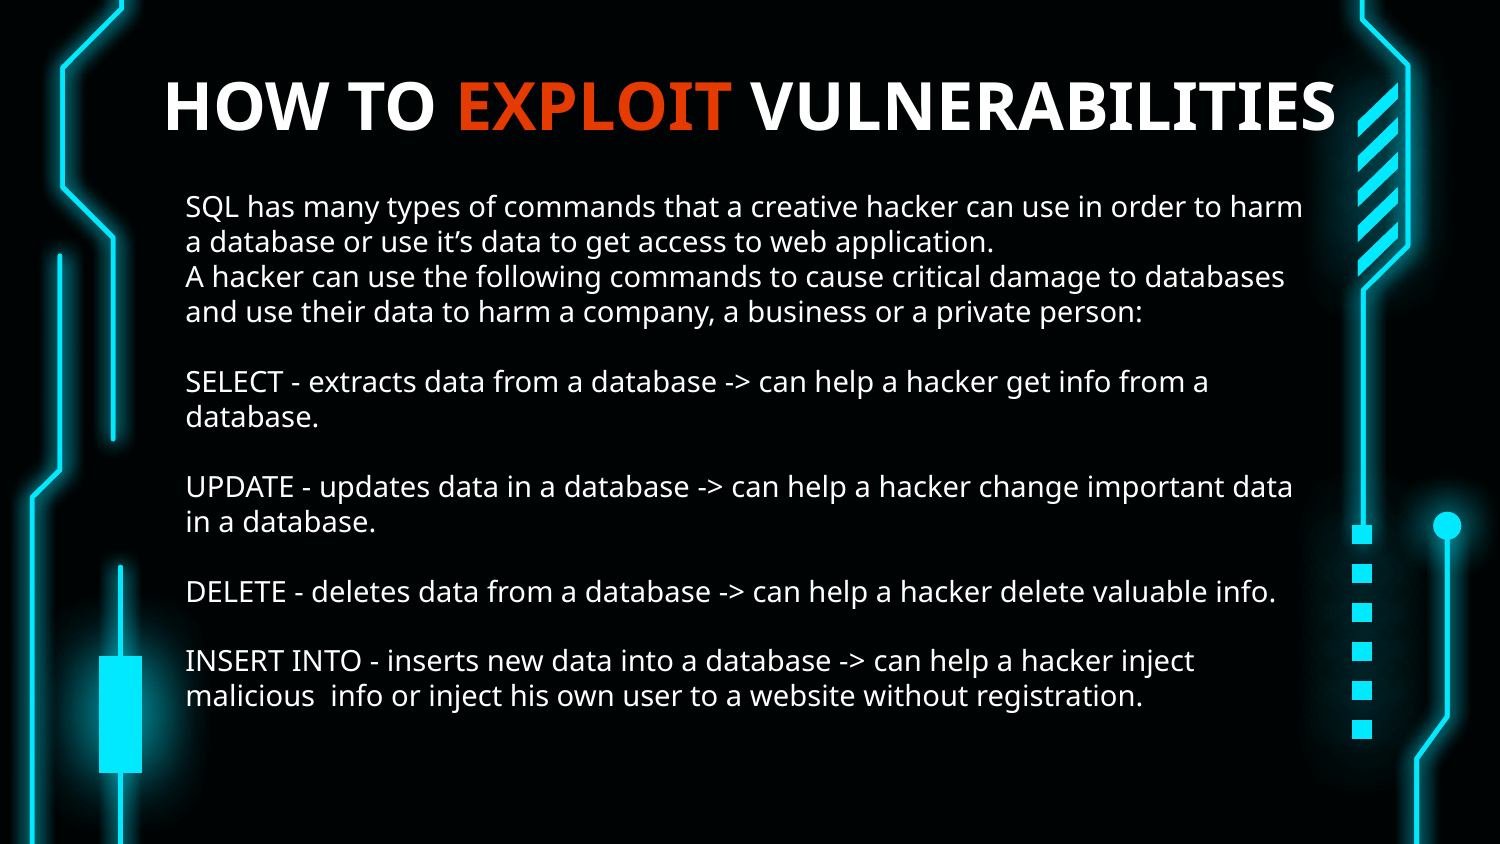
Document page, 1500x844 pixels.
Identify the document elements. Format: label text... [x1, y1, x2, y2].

text_box SQL has many types of commands that a creative hacker can use in order to harm a database or use it’s data to get access to web application. A hacker can use the following commands to cause critical damage to databases and use their data to harm a company, a business or a private person: SELECT - extracts data from a database -> can help a hacker get info from a database. UPDATE - updates data in a database -> can help a hacker change important data in a database. DELETE - deletes data from a database -> can help a hacker delete valuable info. INSERT INTO - inserts new data into a database -> can help a hacker inject malicious info or inject his own user to a website without registration. [170, 180, 1330, 790]
title HOW TO EXPLOIT VULNERABILITIES [84, 17, 1416, 191]
